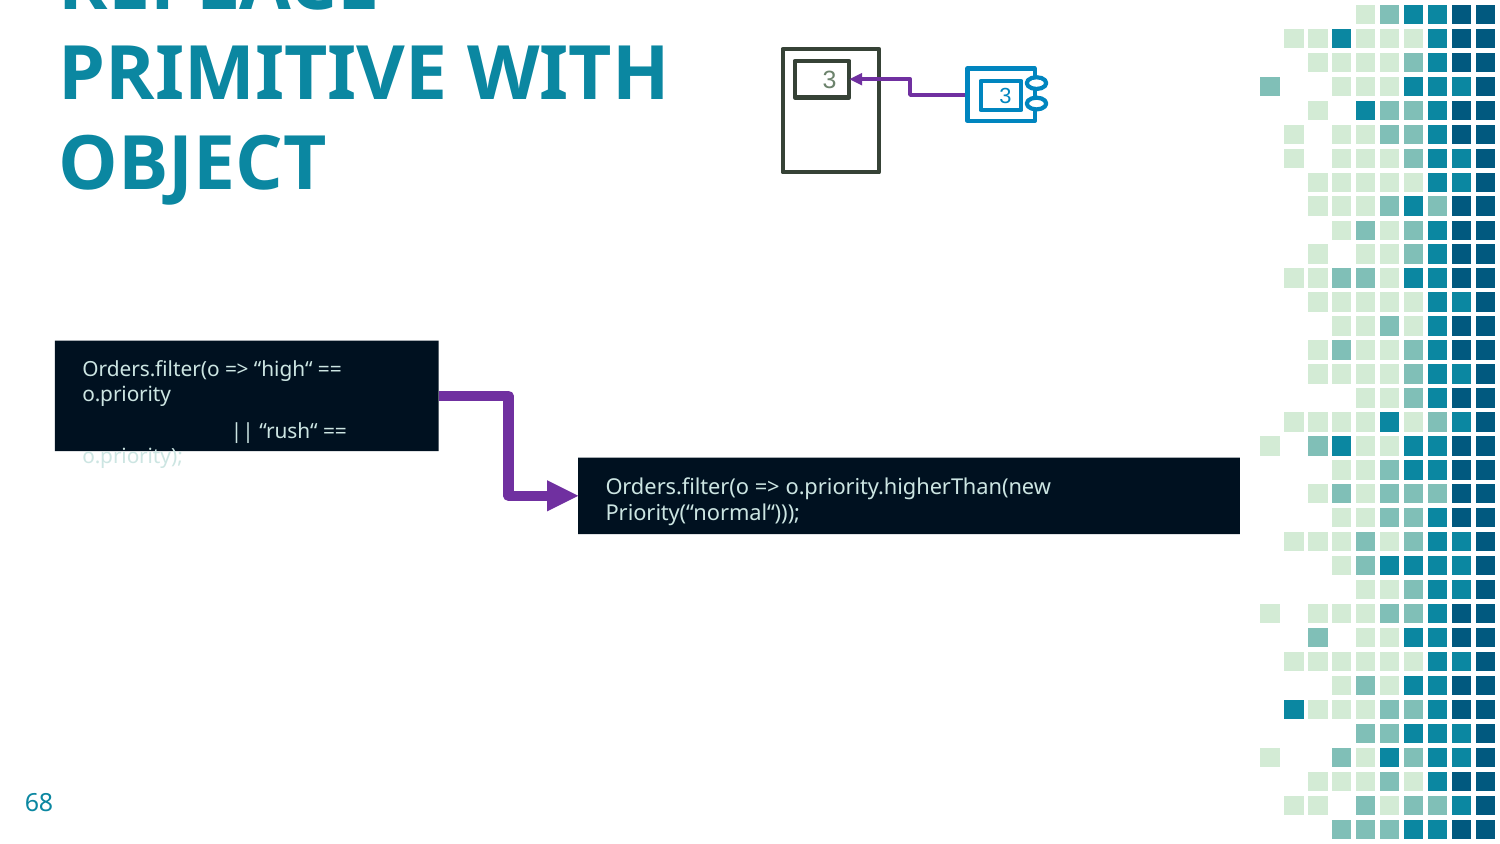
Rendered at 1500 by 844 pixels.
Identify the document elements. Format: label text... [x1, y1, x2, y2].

text_box [781, 47, 881, 174]
title REPLACE PRIMITIVE WITH OBJECT [43, 79, 715, 221]
text_box 3 [988, 74, 1015, 116]
text_box [1024, 75, 1049, 92]
text_box [793, 59, 811, 100]
text_box [838, 59, 851, 100]
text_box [849, 78, 969, 95]
text_box [1024, 95, 1049, 112]
slide_number 68 [9, 771, 100, 837]
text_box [438, 395, 579, 497]
text_box [1015, 79, 1023, 112]
text_box Orders.filter(o => o.priority.higherThan(new Priority(“normal“))); [578, 457, 1240, 535]
list Orders.filter(o => “high“ == o.priority || “rush“ == o.priority); [54, 340, 439, 452]
text_box 3 [811, 56, 838, 101]
text_box [979, 79, 988, 112]
text_box [965, 66, 1037, 123]
